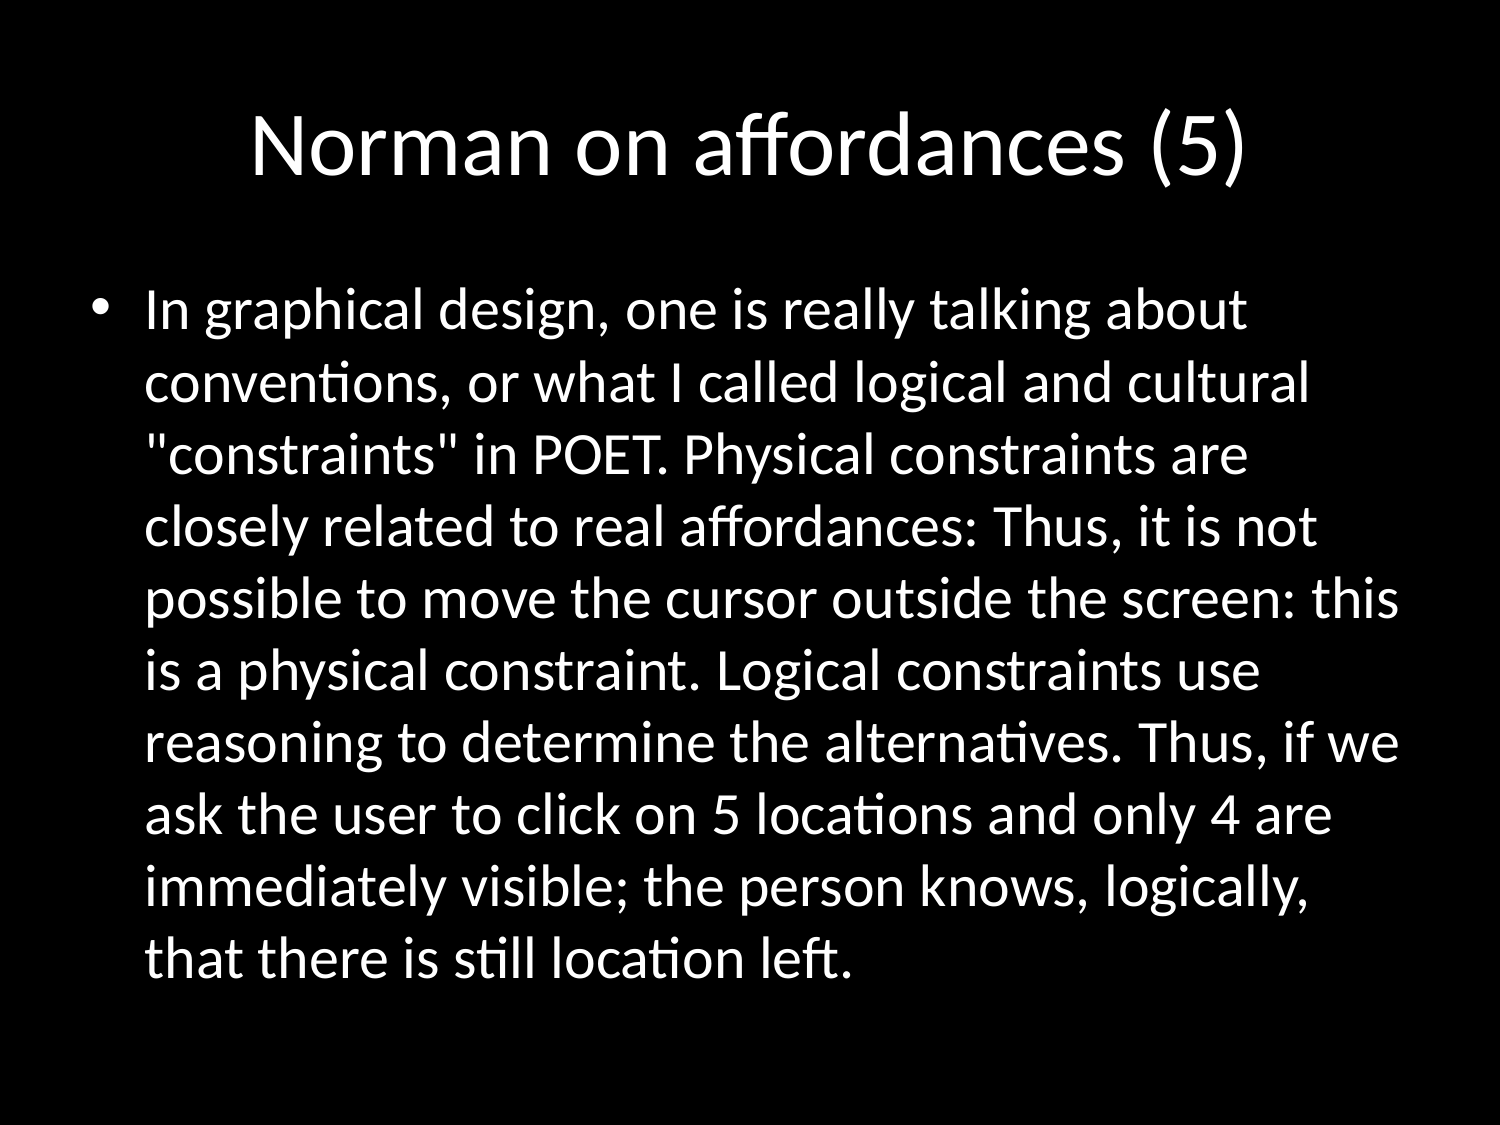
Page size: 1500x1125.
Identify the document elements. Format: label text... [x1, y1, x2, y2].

title Norman on affordances (5) [75, 45, 1425, 233]
list In graphical design, one is really talking about conventions, or what I called logical and cultural "constraints" in POET. Physical constraints are closely related to real affordances: Thus, it is not possible to move the cursor outside the screen: this is a physical constraint. Logical constraints use reasoning to determine the alternatives. Thus, if we ask the user to click on 5 locations and only 4 are immediately visible; the person knows, logically, that there is still location left. [75, 262, 1425, 1005]
